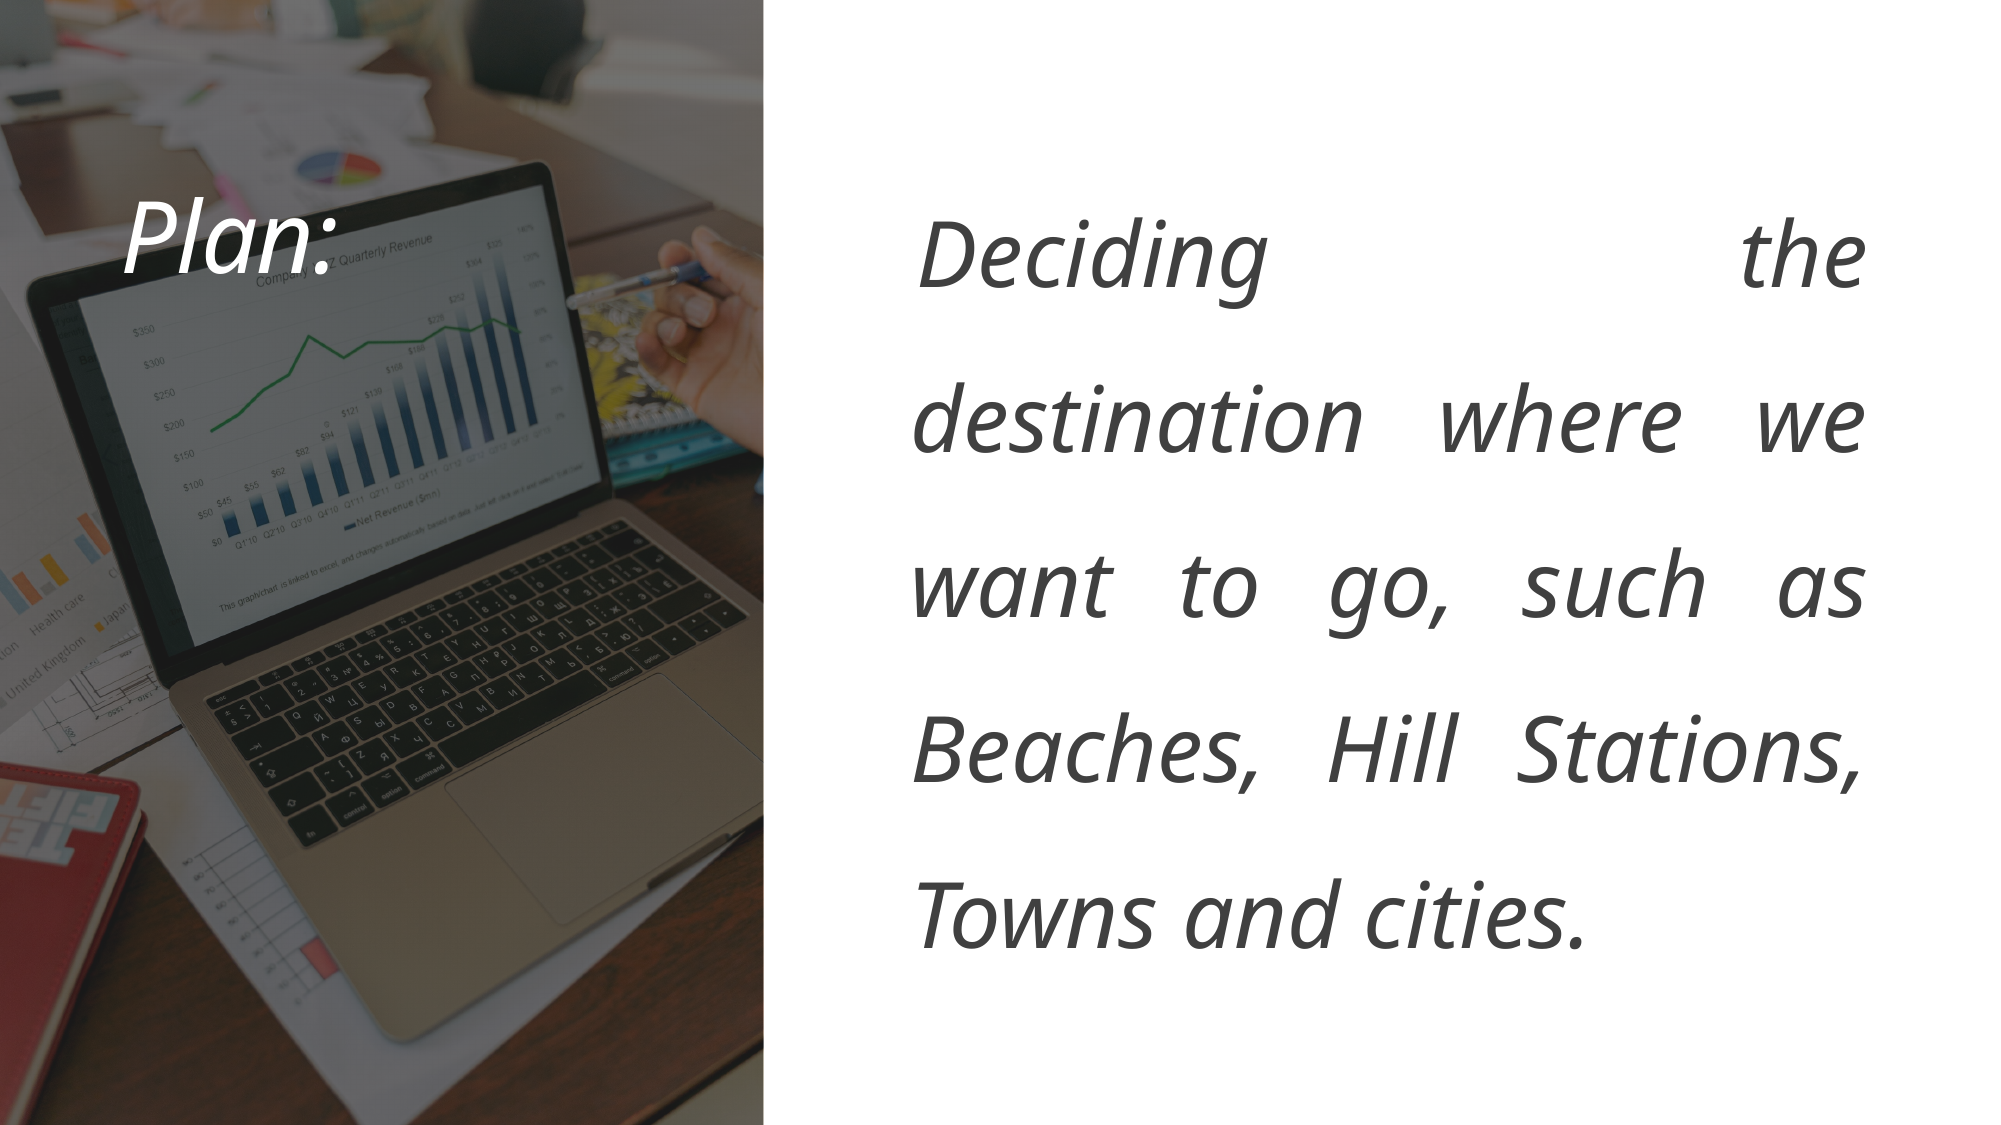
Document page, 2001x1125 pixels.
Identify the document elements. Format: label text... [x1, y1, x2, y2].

list Deciding the destination where we want to go, such as Beaches, Hill Stations, Towns and cities. [895, 133, 1869, 998]
picture [0, 0, 765, 1125]
